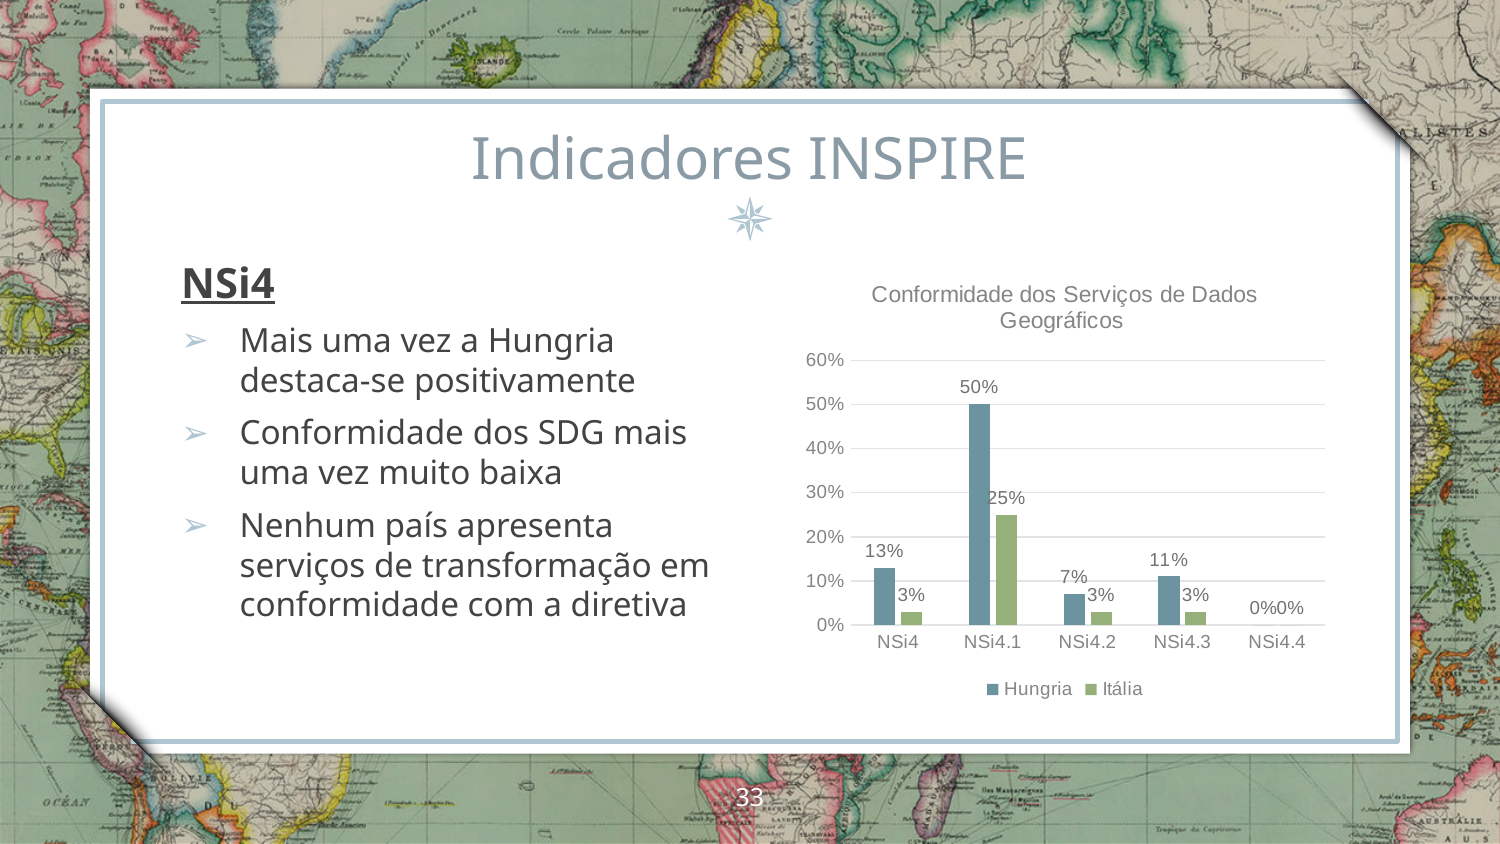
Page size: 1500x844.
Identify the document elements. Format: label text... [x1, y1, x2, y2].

list NSi4 Mais uma vez a Hungria destaca-se positivamente Conformidade dos SDG mais uma vez muito baixa Nenhum país apresenta serviços de transformação em conformidade com a diretiva [164, 256, 716, 717]
picture [0, 0, 1500, 844]
title Indicadores INSPIRE [164, 101, 1336, 192]
chart [794, 256, 1336, 707]
slide_number 33 [705, 753, 795, 844]
